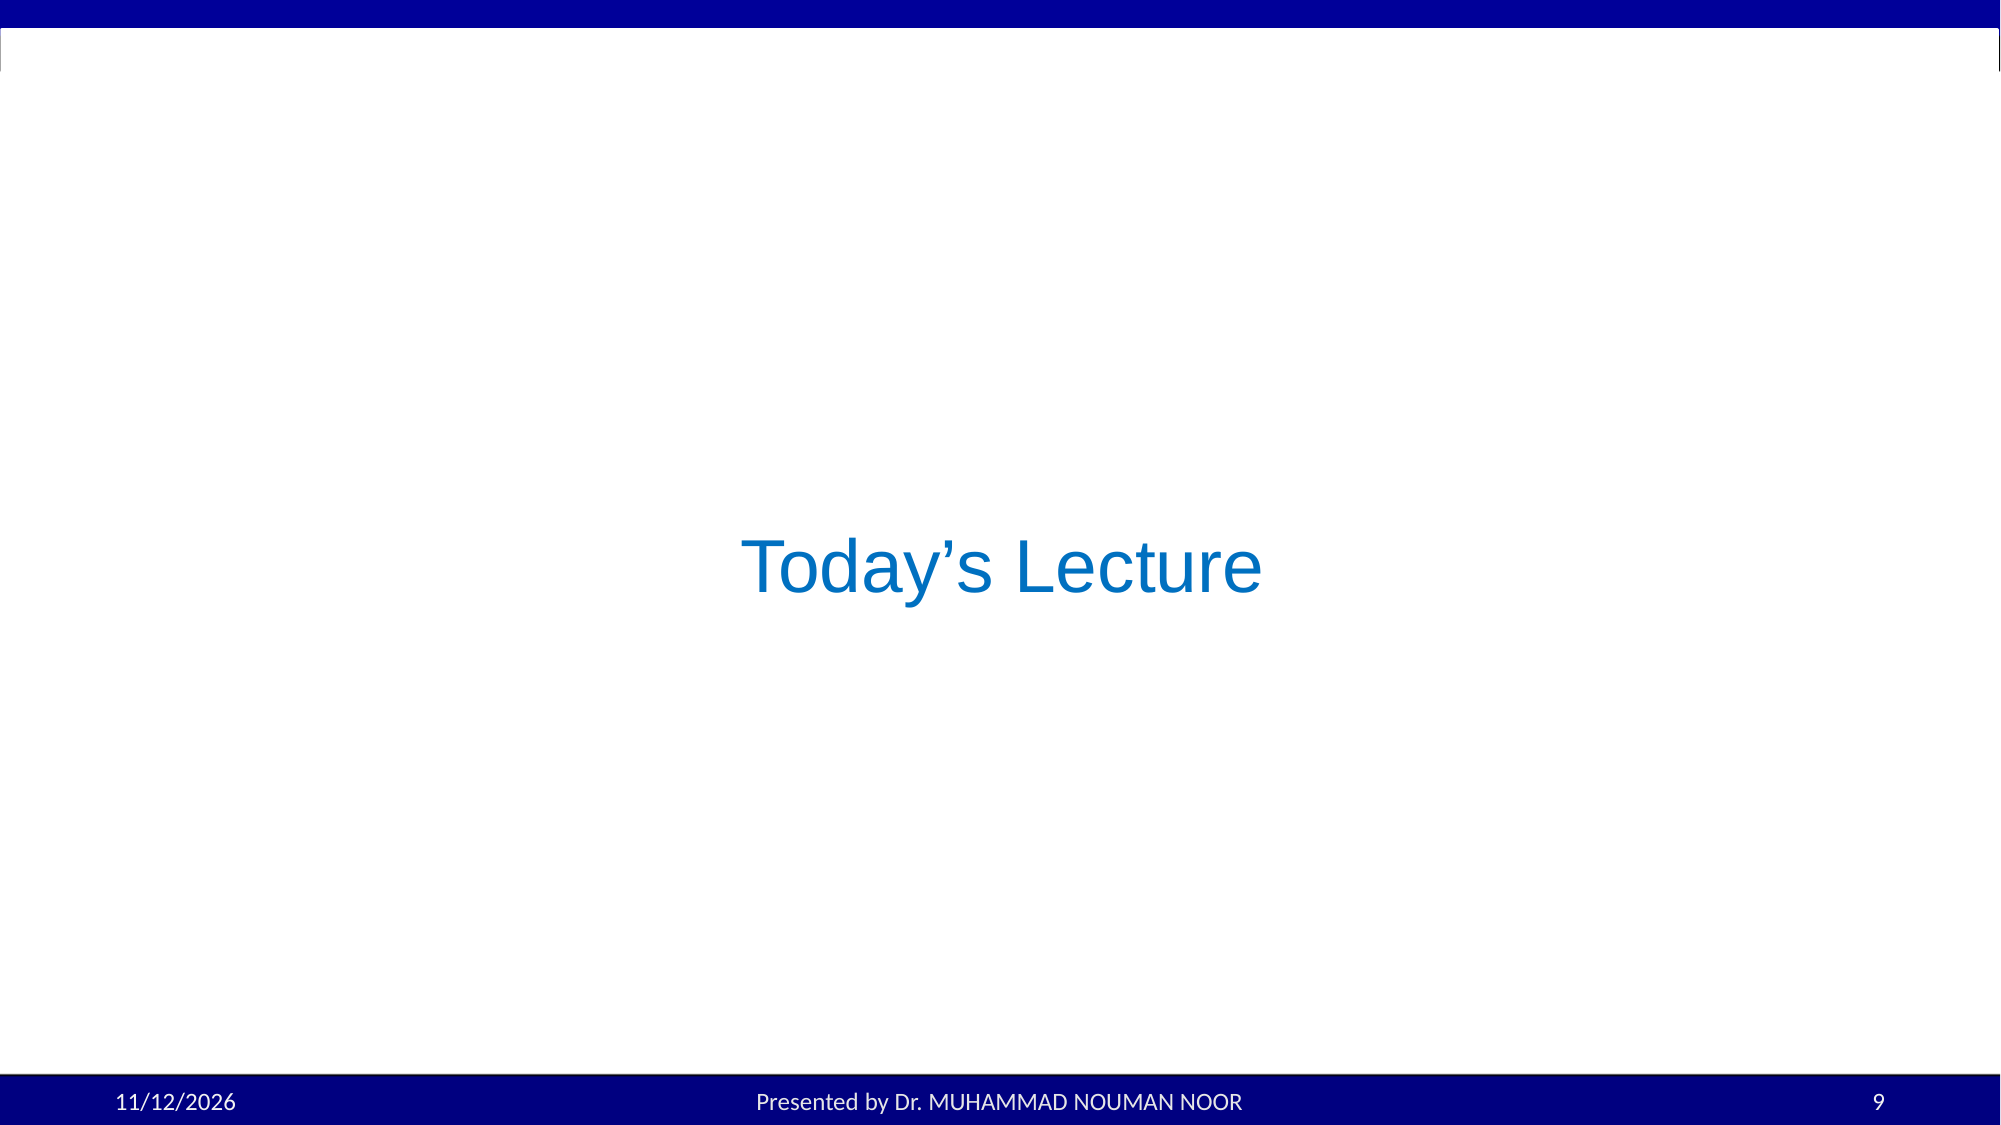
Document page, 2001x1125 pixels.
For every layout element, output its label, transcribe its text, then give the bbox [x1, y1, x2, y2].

footer Presented by Dr. MUHAMMAD NOUMAN NOOR [683, 1062, 1317, 1125]
title Today’s Lecture [102, 493, 1903, 632]
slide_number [99, 1062, 567, 1125]
slide_number 9 [1433, 1062, 1900, 1125]
picture [0, 0, 2001, 1125]
